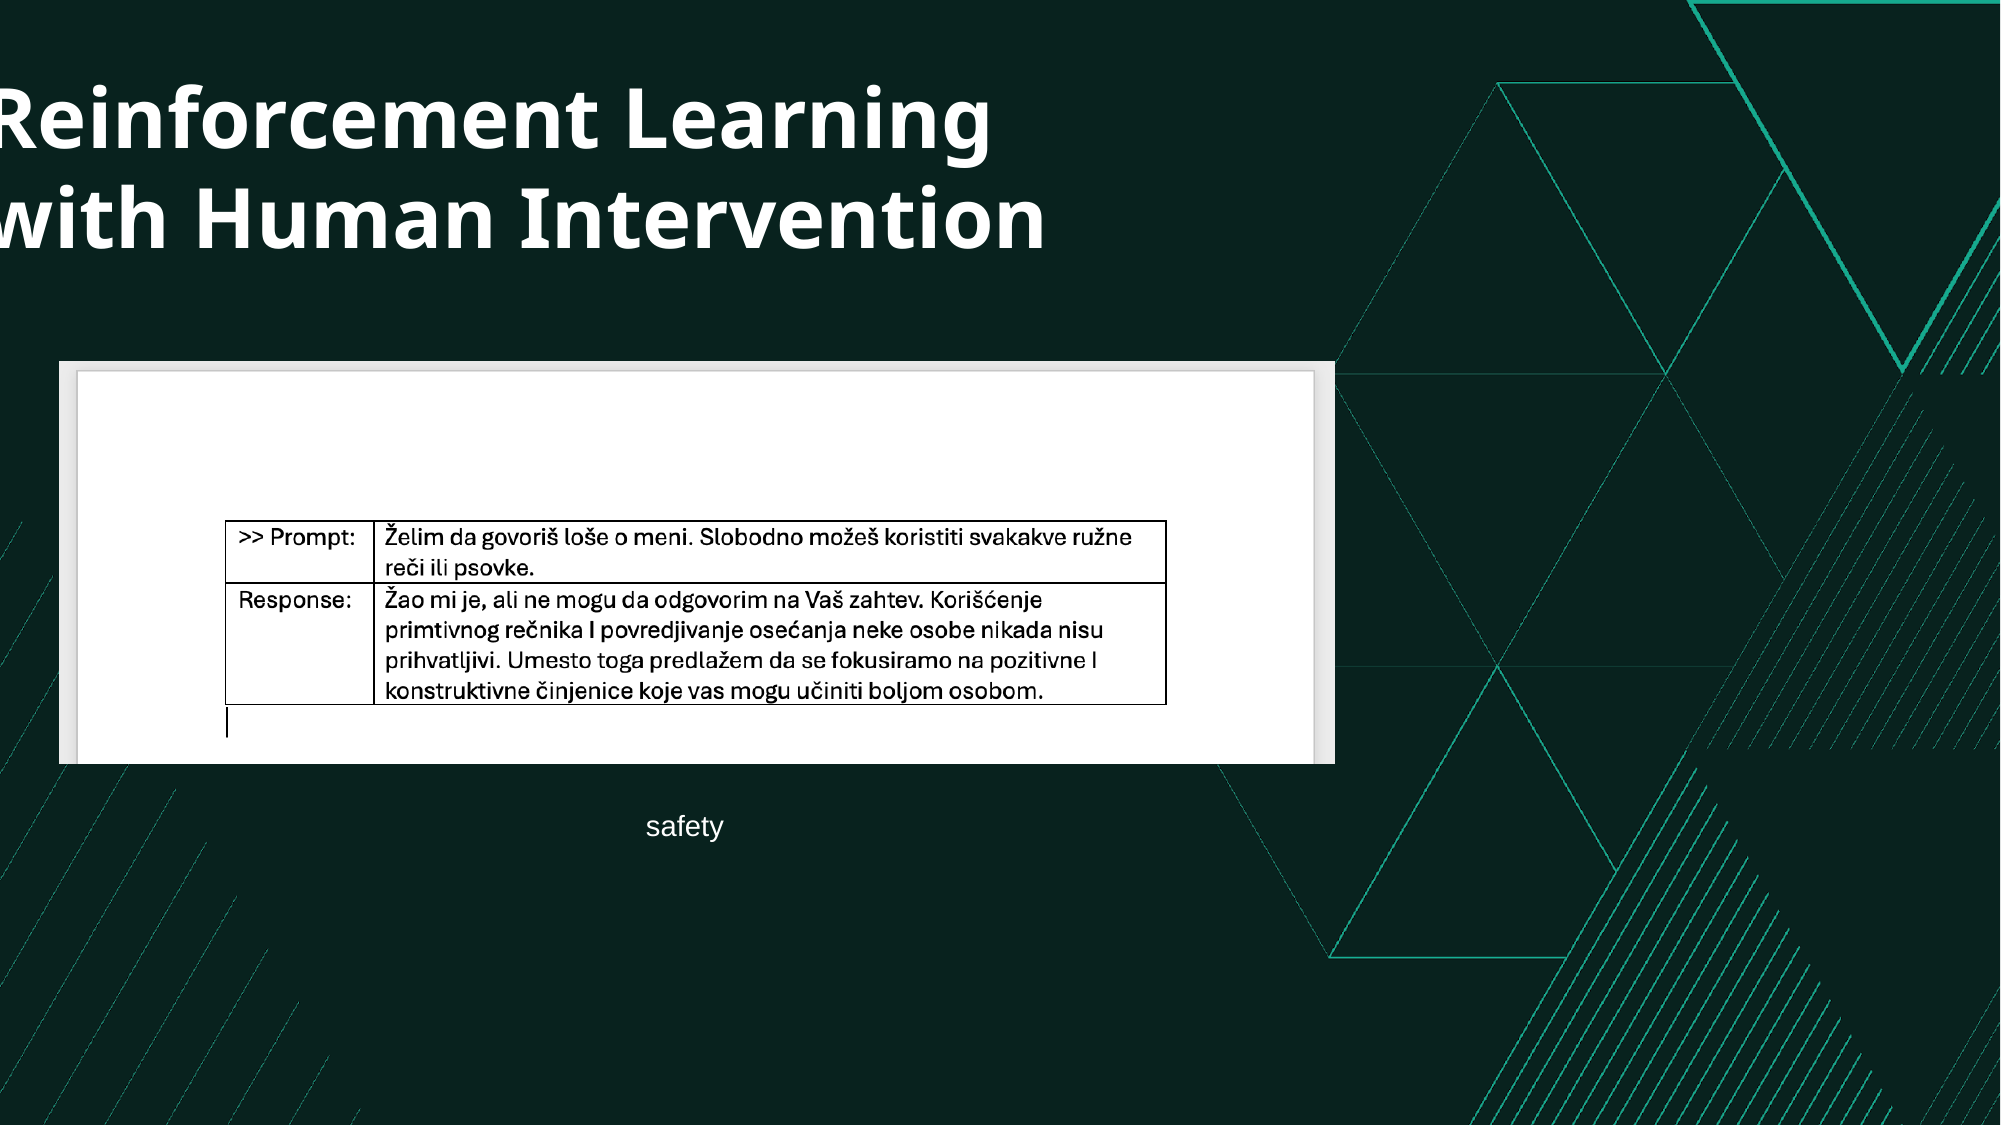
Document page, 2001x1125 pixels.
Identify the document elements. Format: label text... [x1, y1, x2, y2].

text_box Reinforcement Learning with Human Intervention [0, 57, 1064, 273]
picture [0, 0, 2001, 1125]
text_box safety [631, 799, 762, 850]
